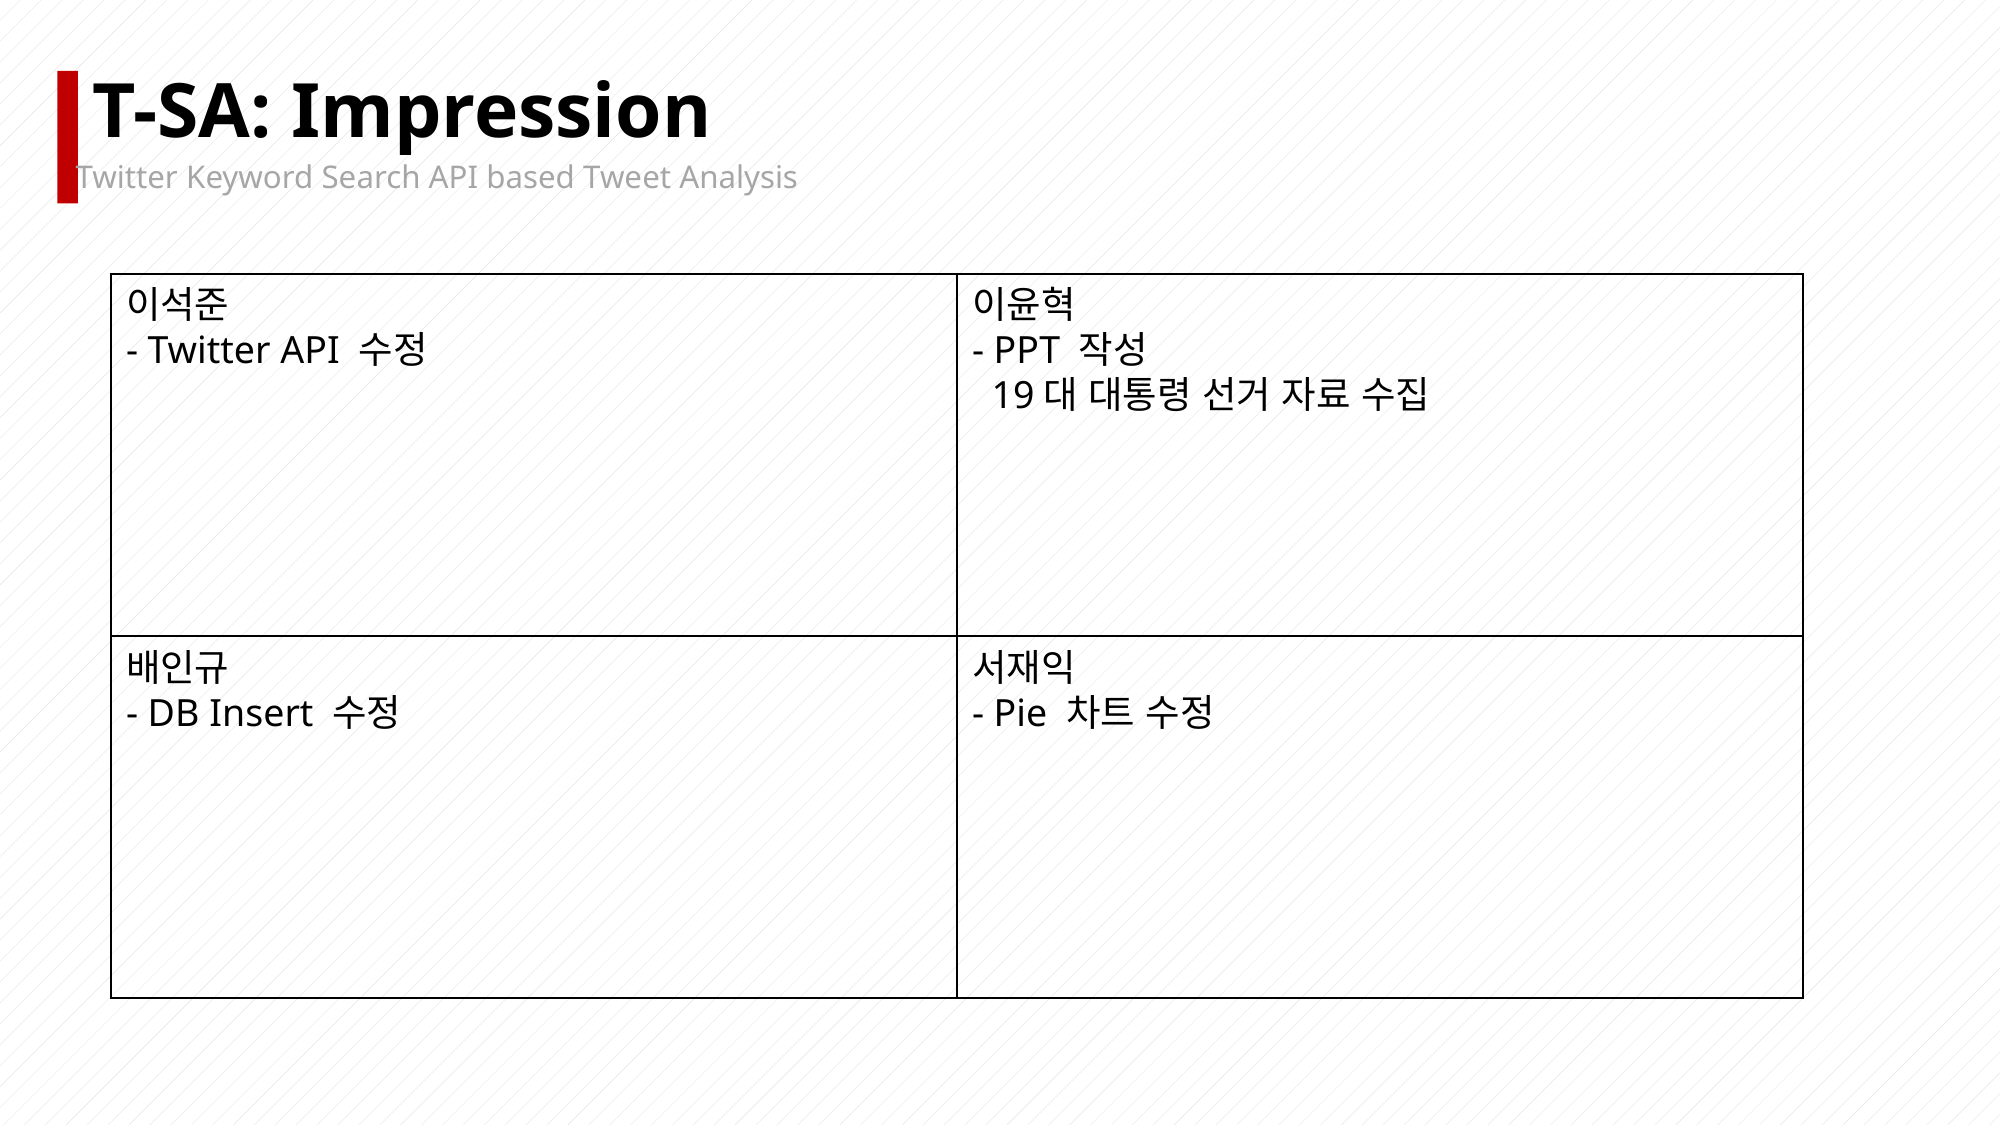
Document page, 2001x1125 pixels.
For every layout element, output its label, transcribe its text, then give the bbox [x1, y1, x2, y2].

text_box 배인규 - DB Insert 수정 [110, 635, 956, 999]
text_box 이윤혁 - PPT 작성 19대 대통령 선거 자료 수집 [956, 273, 1804, 635]
text_box 이석준 - Twitter API 수정 [110, 273, 956, 635]
text_box 서재익 - Pie 차트 수정 [956, 635, 1804, 999]
text_box Twitter Keyword Search API based Tweet Analysis [60, 150, 814, 203]
text_box [56, 70, 79, 204]
text_box T-SA: Impression [77, 54, 1231, 160]
